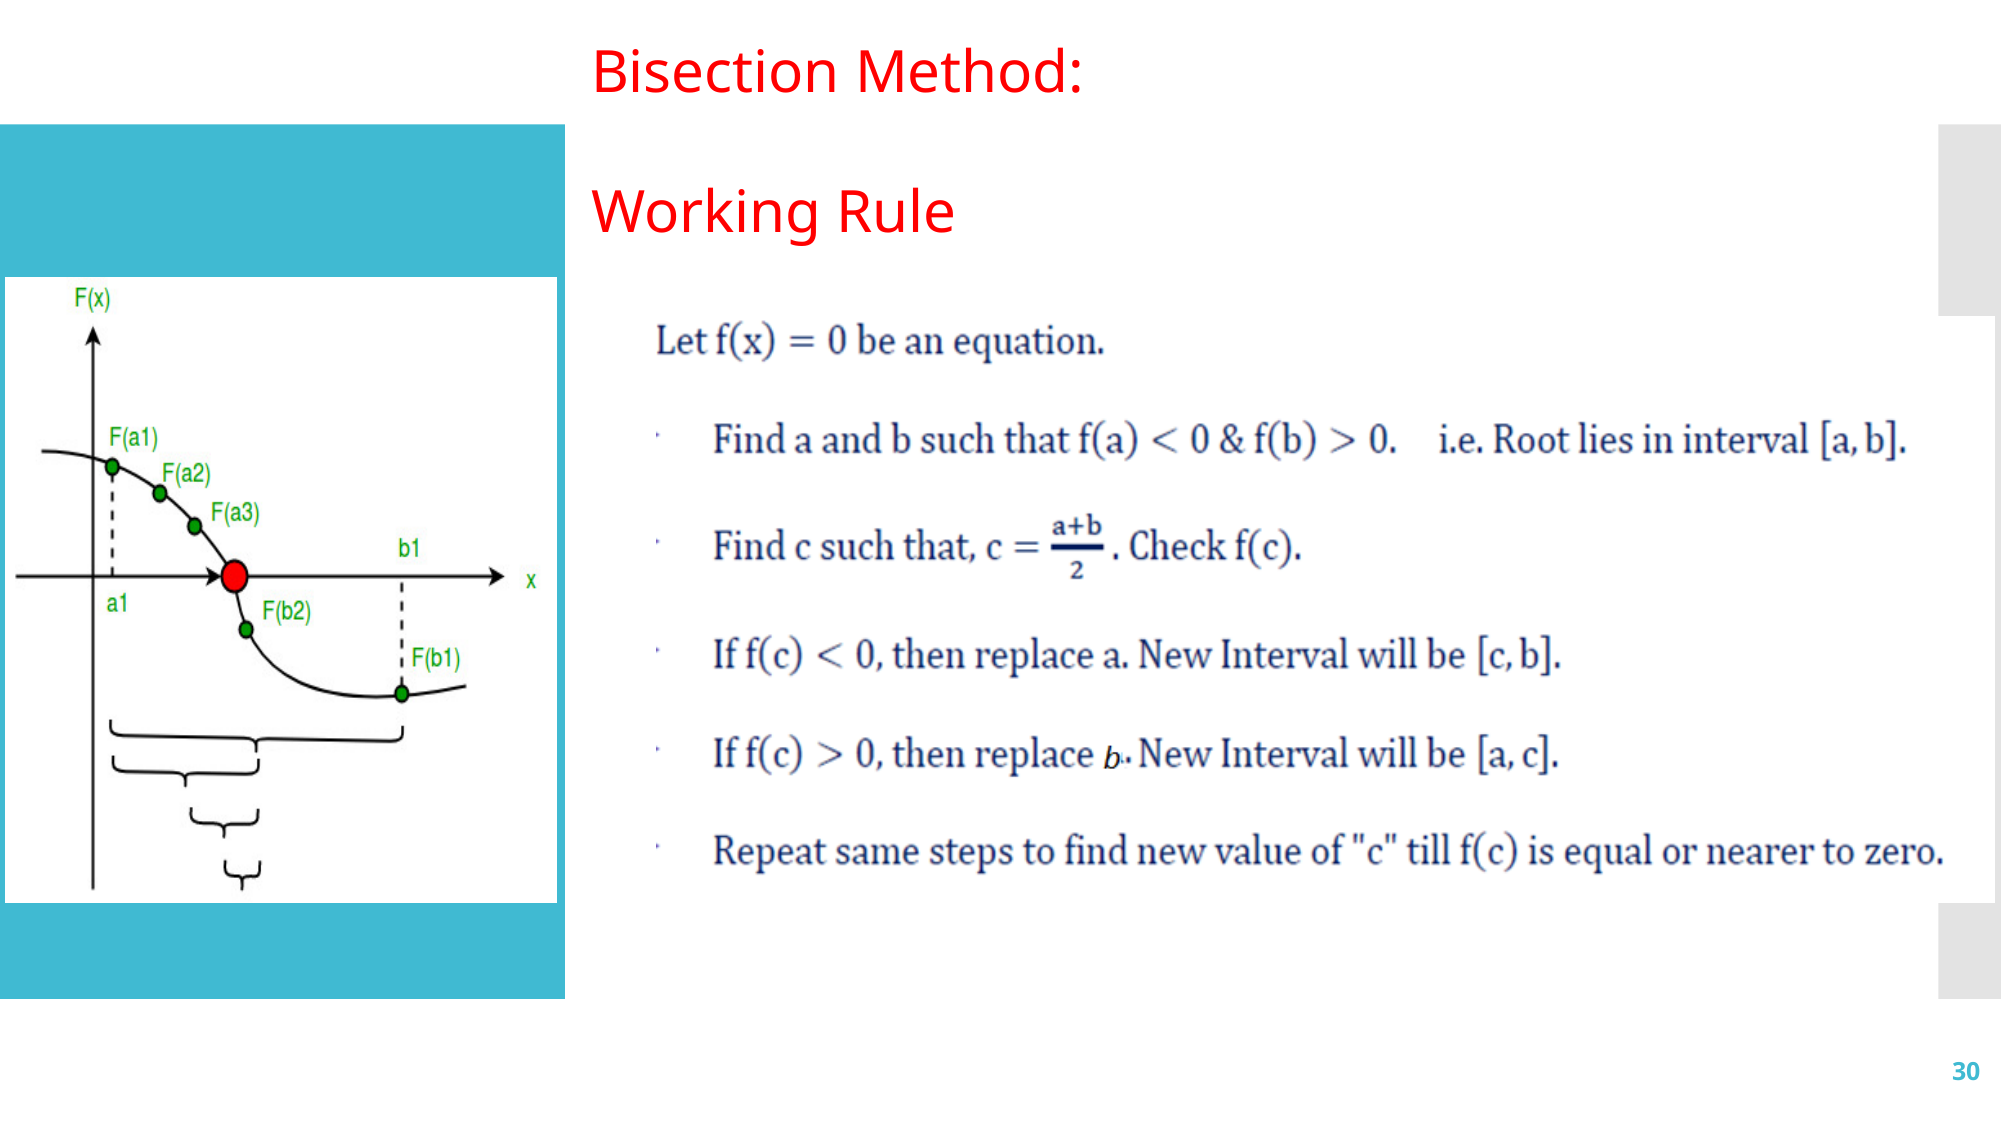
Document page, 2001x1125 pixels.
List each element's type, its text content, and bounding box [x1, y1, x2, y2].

picture [656, 316, 1996, 903]
text_box Bisection Method: Working Rule [576, 27, 1099, 252]
picture [4, 277, 557, 903]
slide_number 30 [1744, 1042, 1996, 1103]
